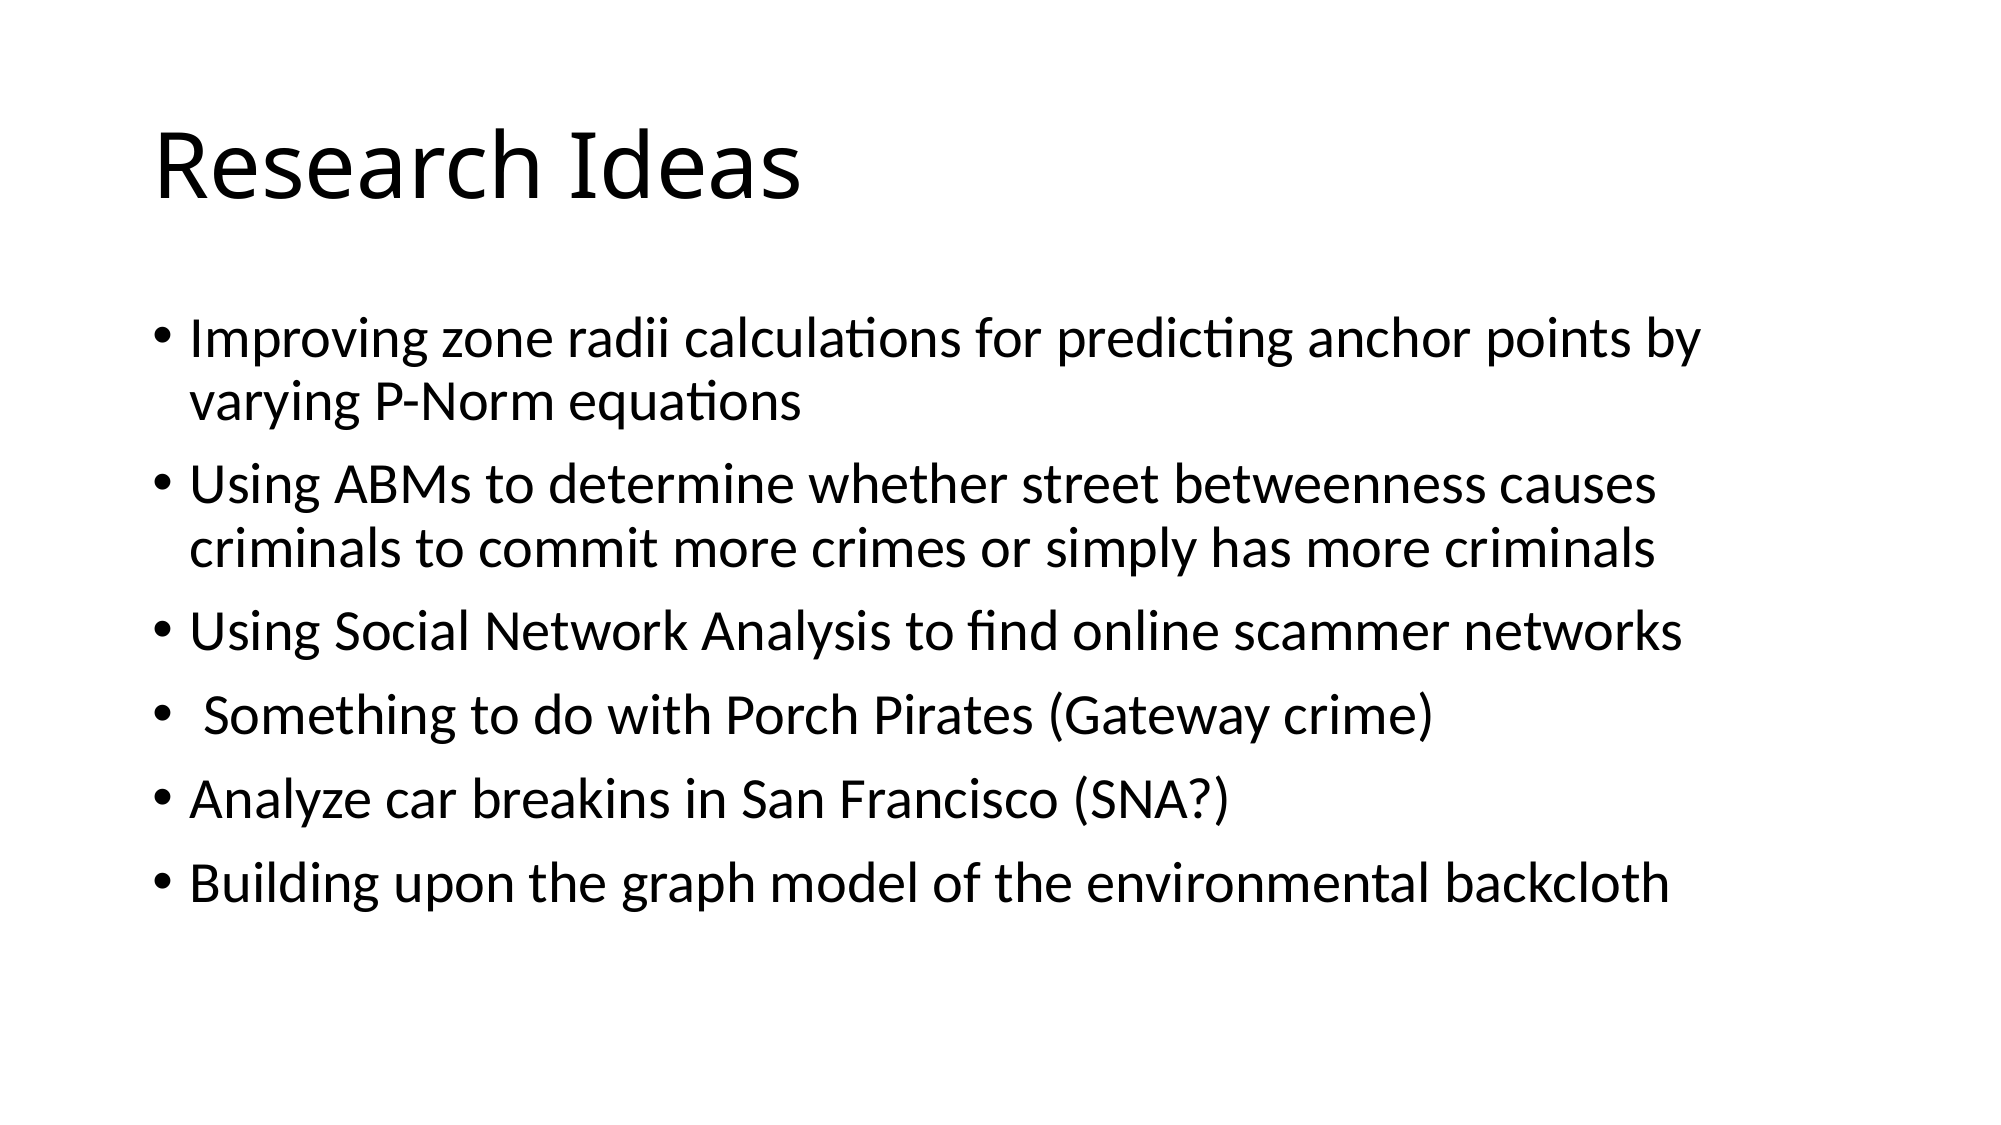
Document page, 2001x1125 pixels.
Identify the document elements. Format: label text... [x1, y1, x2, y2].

title Research Ideas [137, 59, 1863, 278]
list Improving zone radii calculations for predicting anchor points by varying P-Norm equations Using ABMs to determine whether street betweenness causes criminals to commit more crimes or simply has more criminals Using Social Network Analysis to find online scammer networks Something to do with Porch Pirates (Gateway crime) Analyze car breakins in San Francisco (SNA?) Building upon the graph model of the environmental backcloth [137, 299, 1863, 1014]
